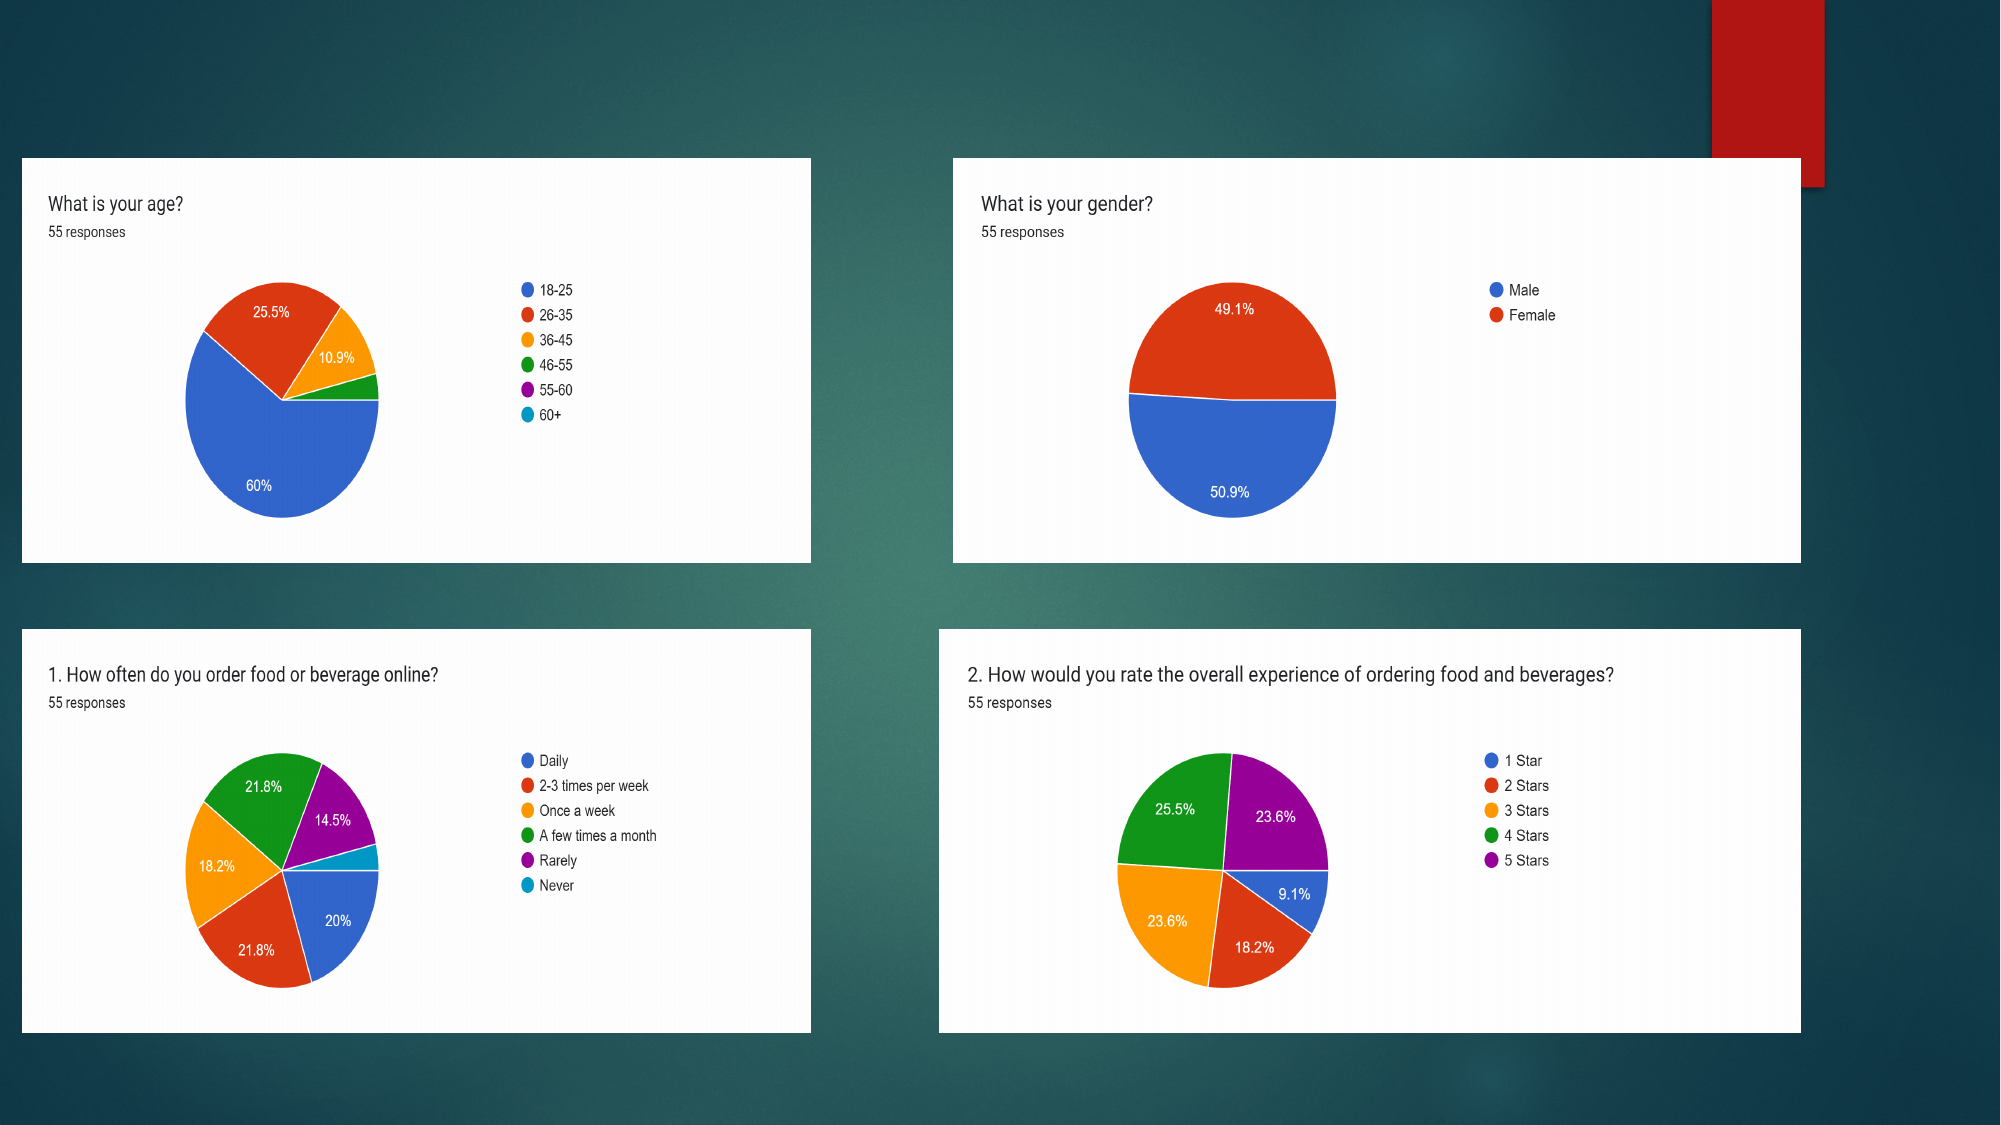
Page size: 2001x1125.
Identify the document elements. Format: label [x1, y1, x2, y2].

picture [0, 158, 811, 1125]
picture [939, 628, 1802, 1125]
picture [953, 0, 1802, 563]
